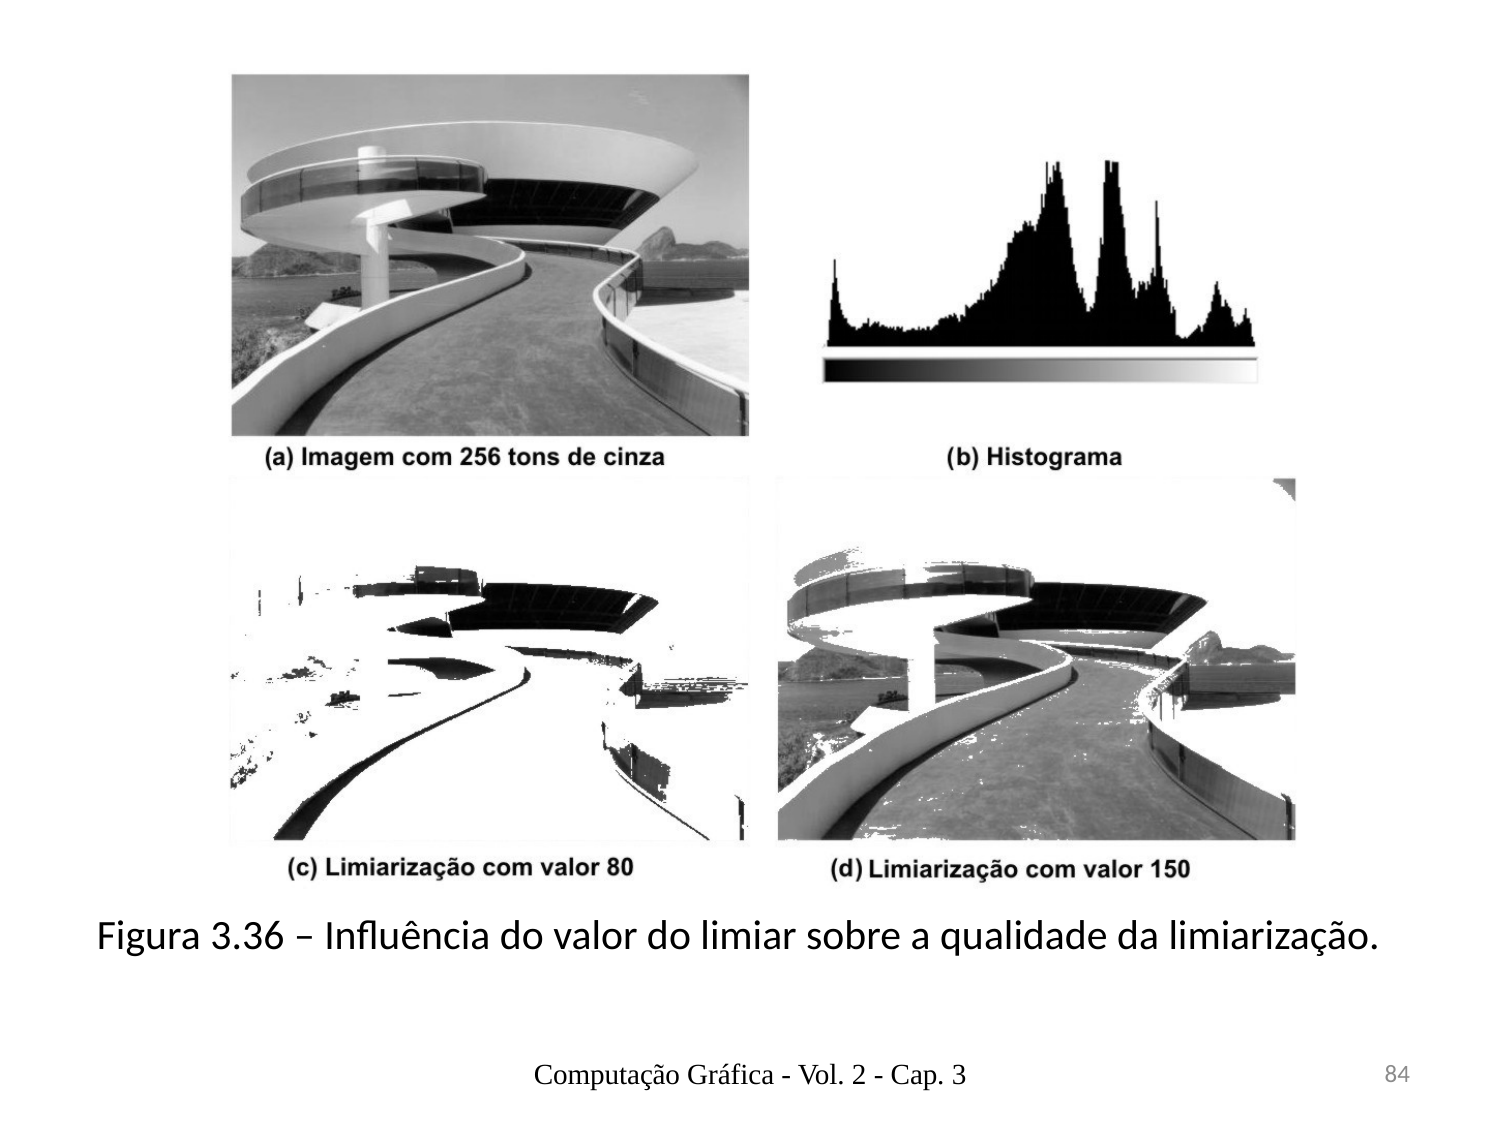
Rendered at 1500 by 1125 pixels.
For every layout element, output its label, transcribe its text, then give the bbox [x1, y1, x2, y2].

picture [212, 62, 1313, 894]
slide_number 84 [1074, 1042, 1425, 1103]
text_box Figura 3.36 – Influência do valor do limiar sobre a qualidade da limiarização. [62, 900, 1425, 965]
footer Computação Gráfica - Vol. 2 - Cap. 3 [512, 1042, 988, 1103]
